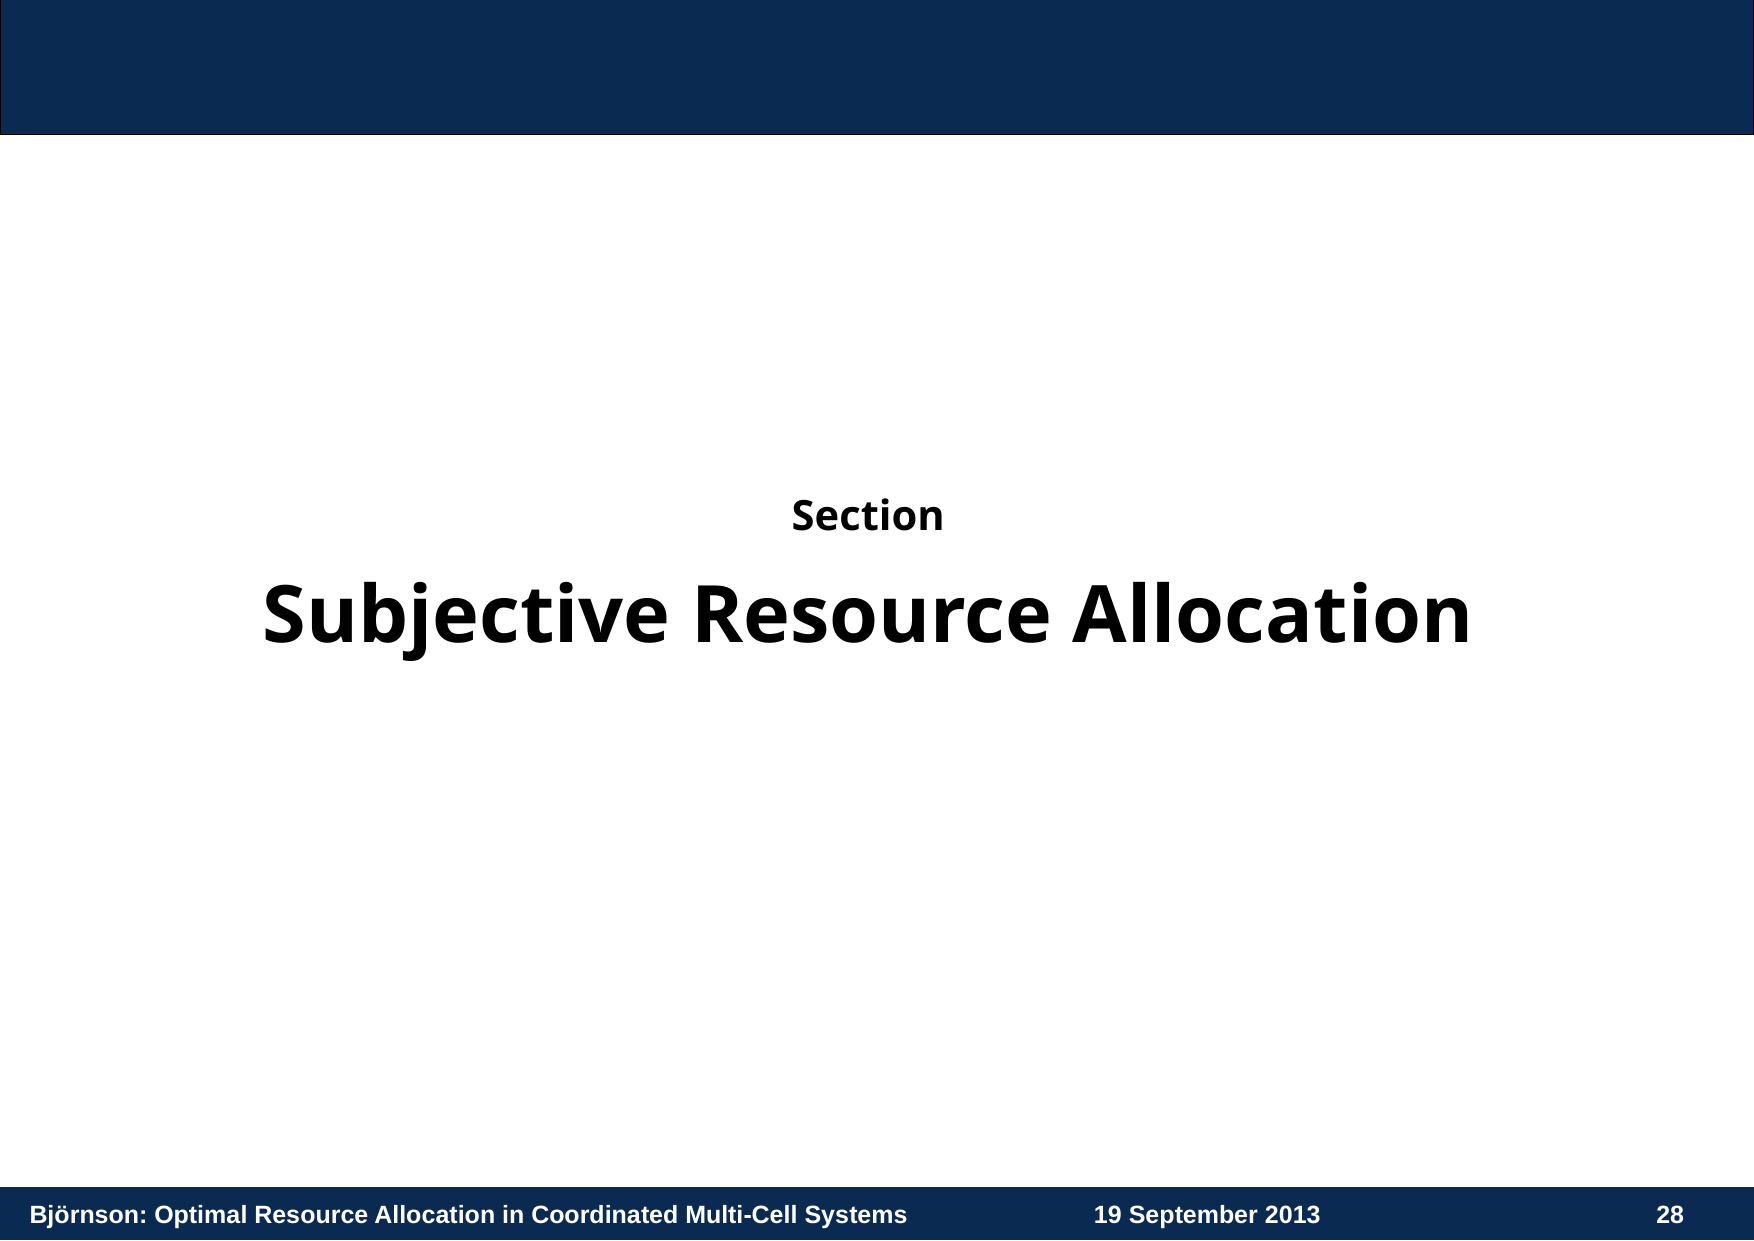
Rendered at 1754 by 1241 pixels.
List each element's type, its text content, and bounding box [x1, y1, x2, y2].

text_box Section Subjective Resource Allocation [0, 385, 1754, 762]
slide_number 28 [1627, 1180, 1714, 1241]
slide_number Björnson: Optimal Resource Allocation in Coordinated Multi-Cell Systems [14, 1180, 829, 1241]
footer 19 September 2013 [829, 1180, 1586, 1241]
